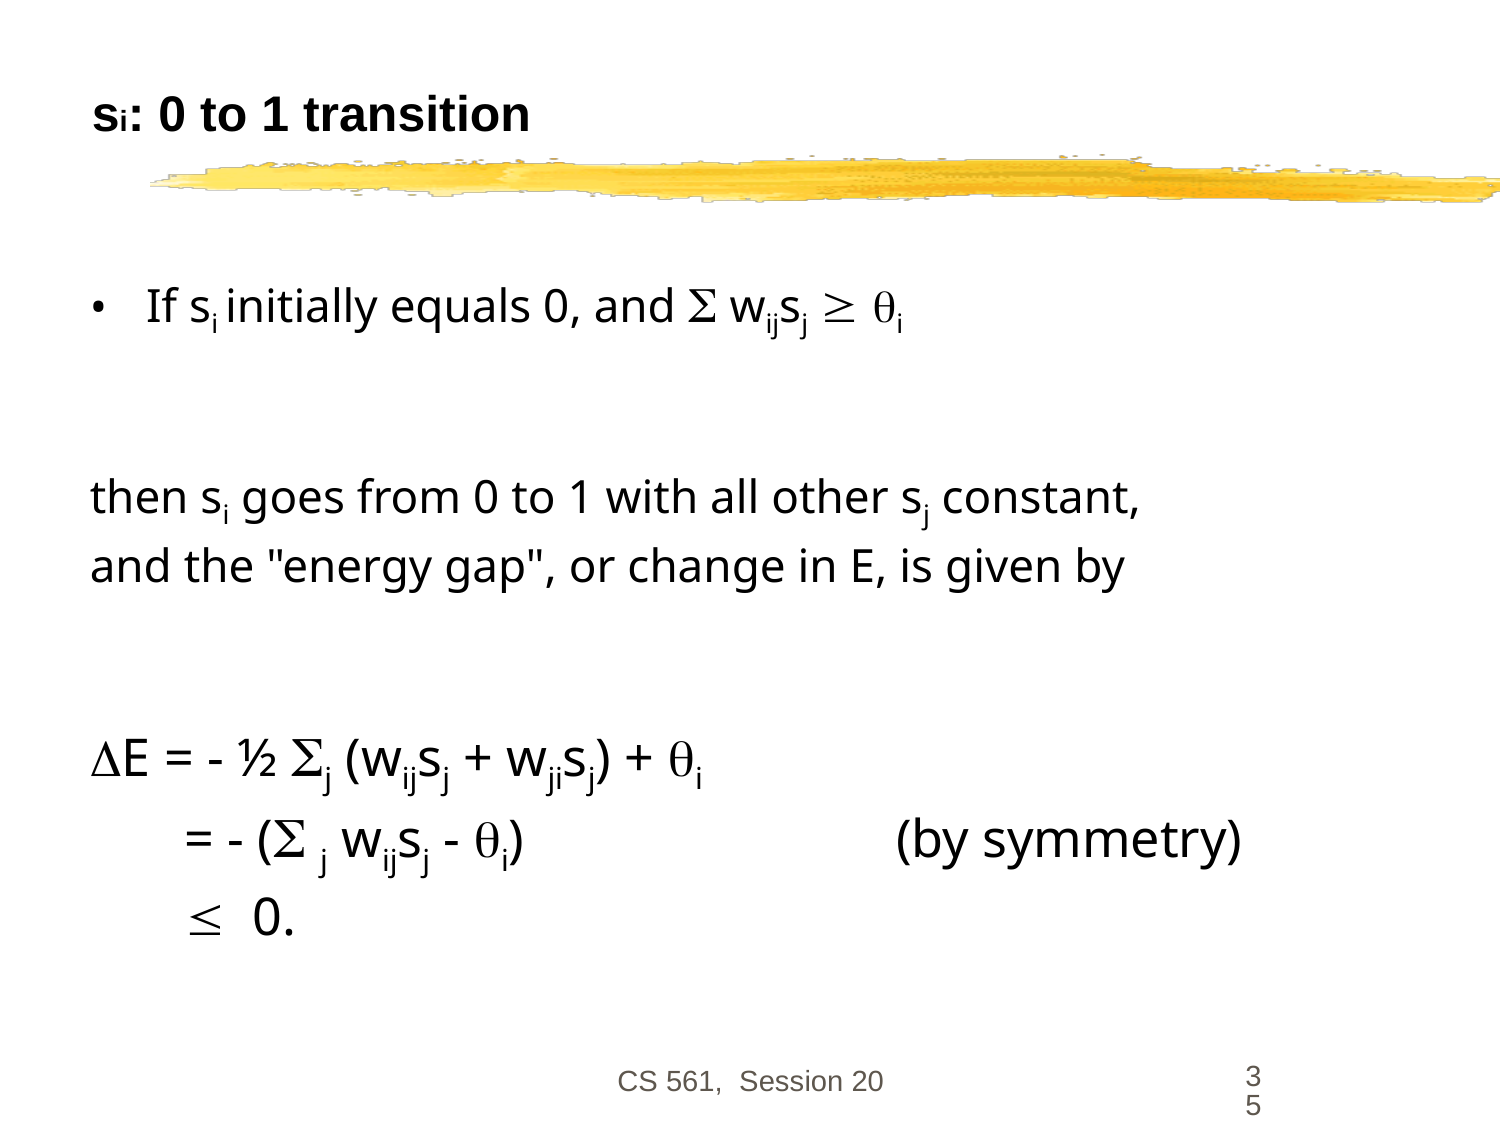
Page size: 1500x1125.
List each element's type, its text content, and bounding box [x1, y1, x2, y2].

title si: 0 to 1 transition [76, 0, 1416, 151]
list If si initially equals 0, and Σ wijsj ≥ θi then si goes from 0 to 1 with all other sj constant, and the "energy gap", or change in E, is given by ΔE = - ½ Σj (wijsj + wjisj) + θi = - (Σ j wijsj - θi) (by symmetry) ≤ 0. [74, 211, 1418, 1125]
picture [149, 149, 1500, 213]
